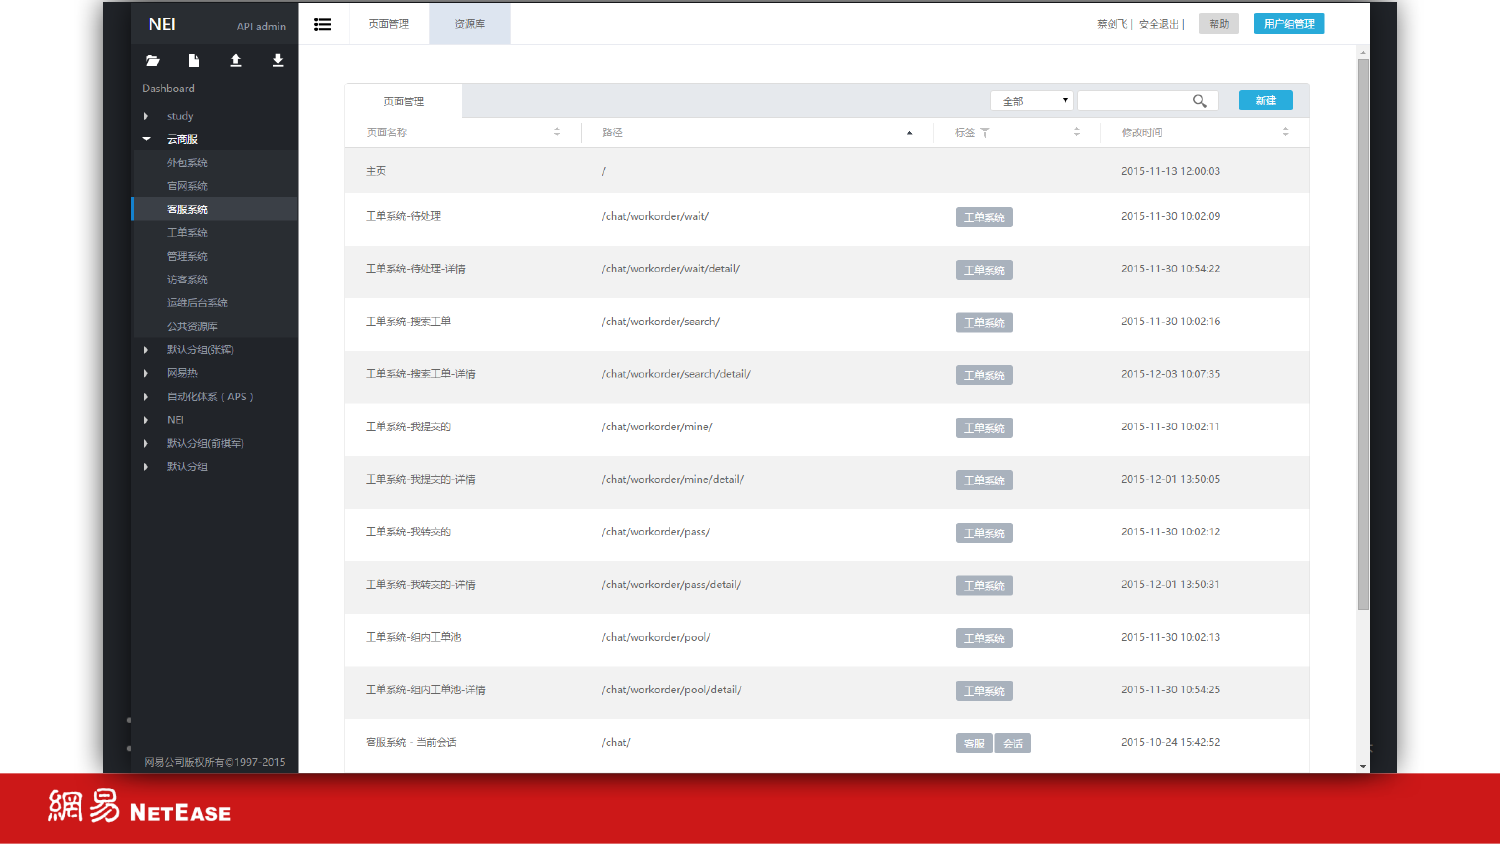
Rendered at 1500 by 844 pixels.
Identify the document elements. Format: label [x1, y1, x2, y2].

picture [103, 2, 1397, 773]
picture [46, 786, 231, 824]
